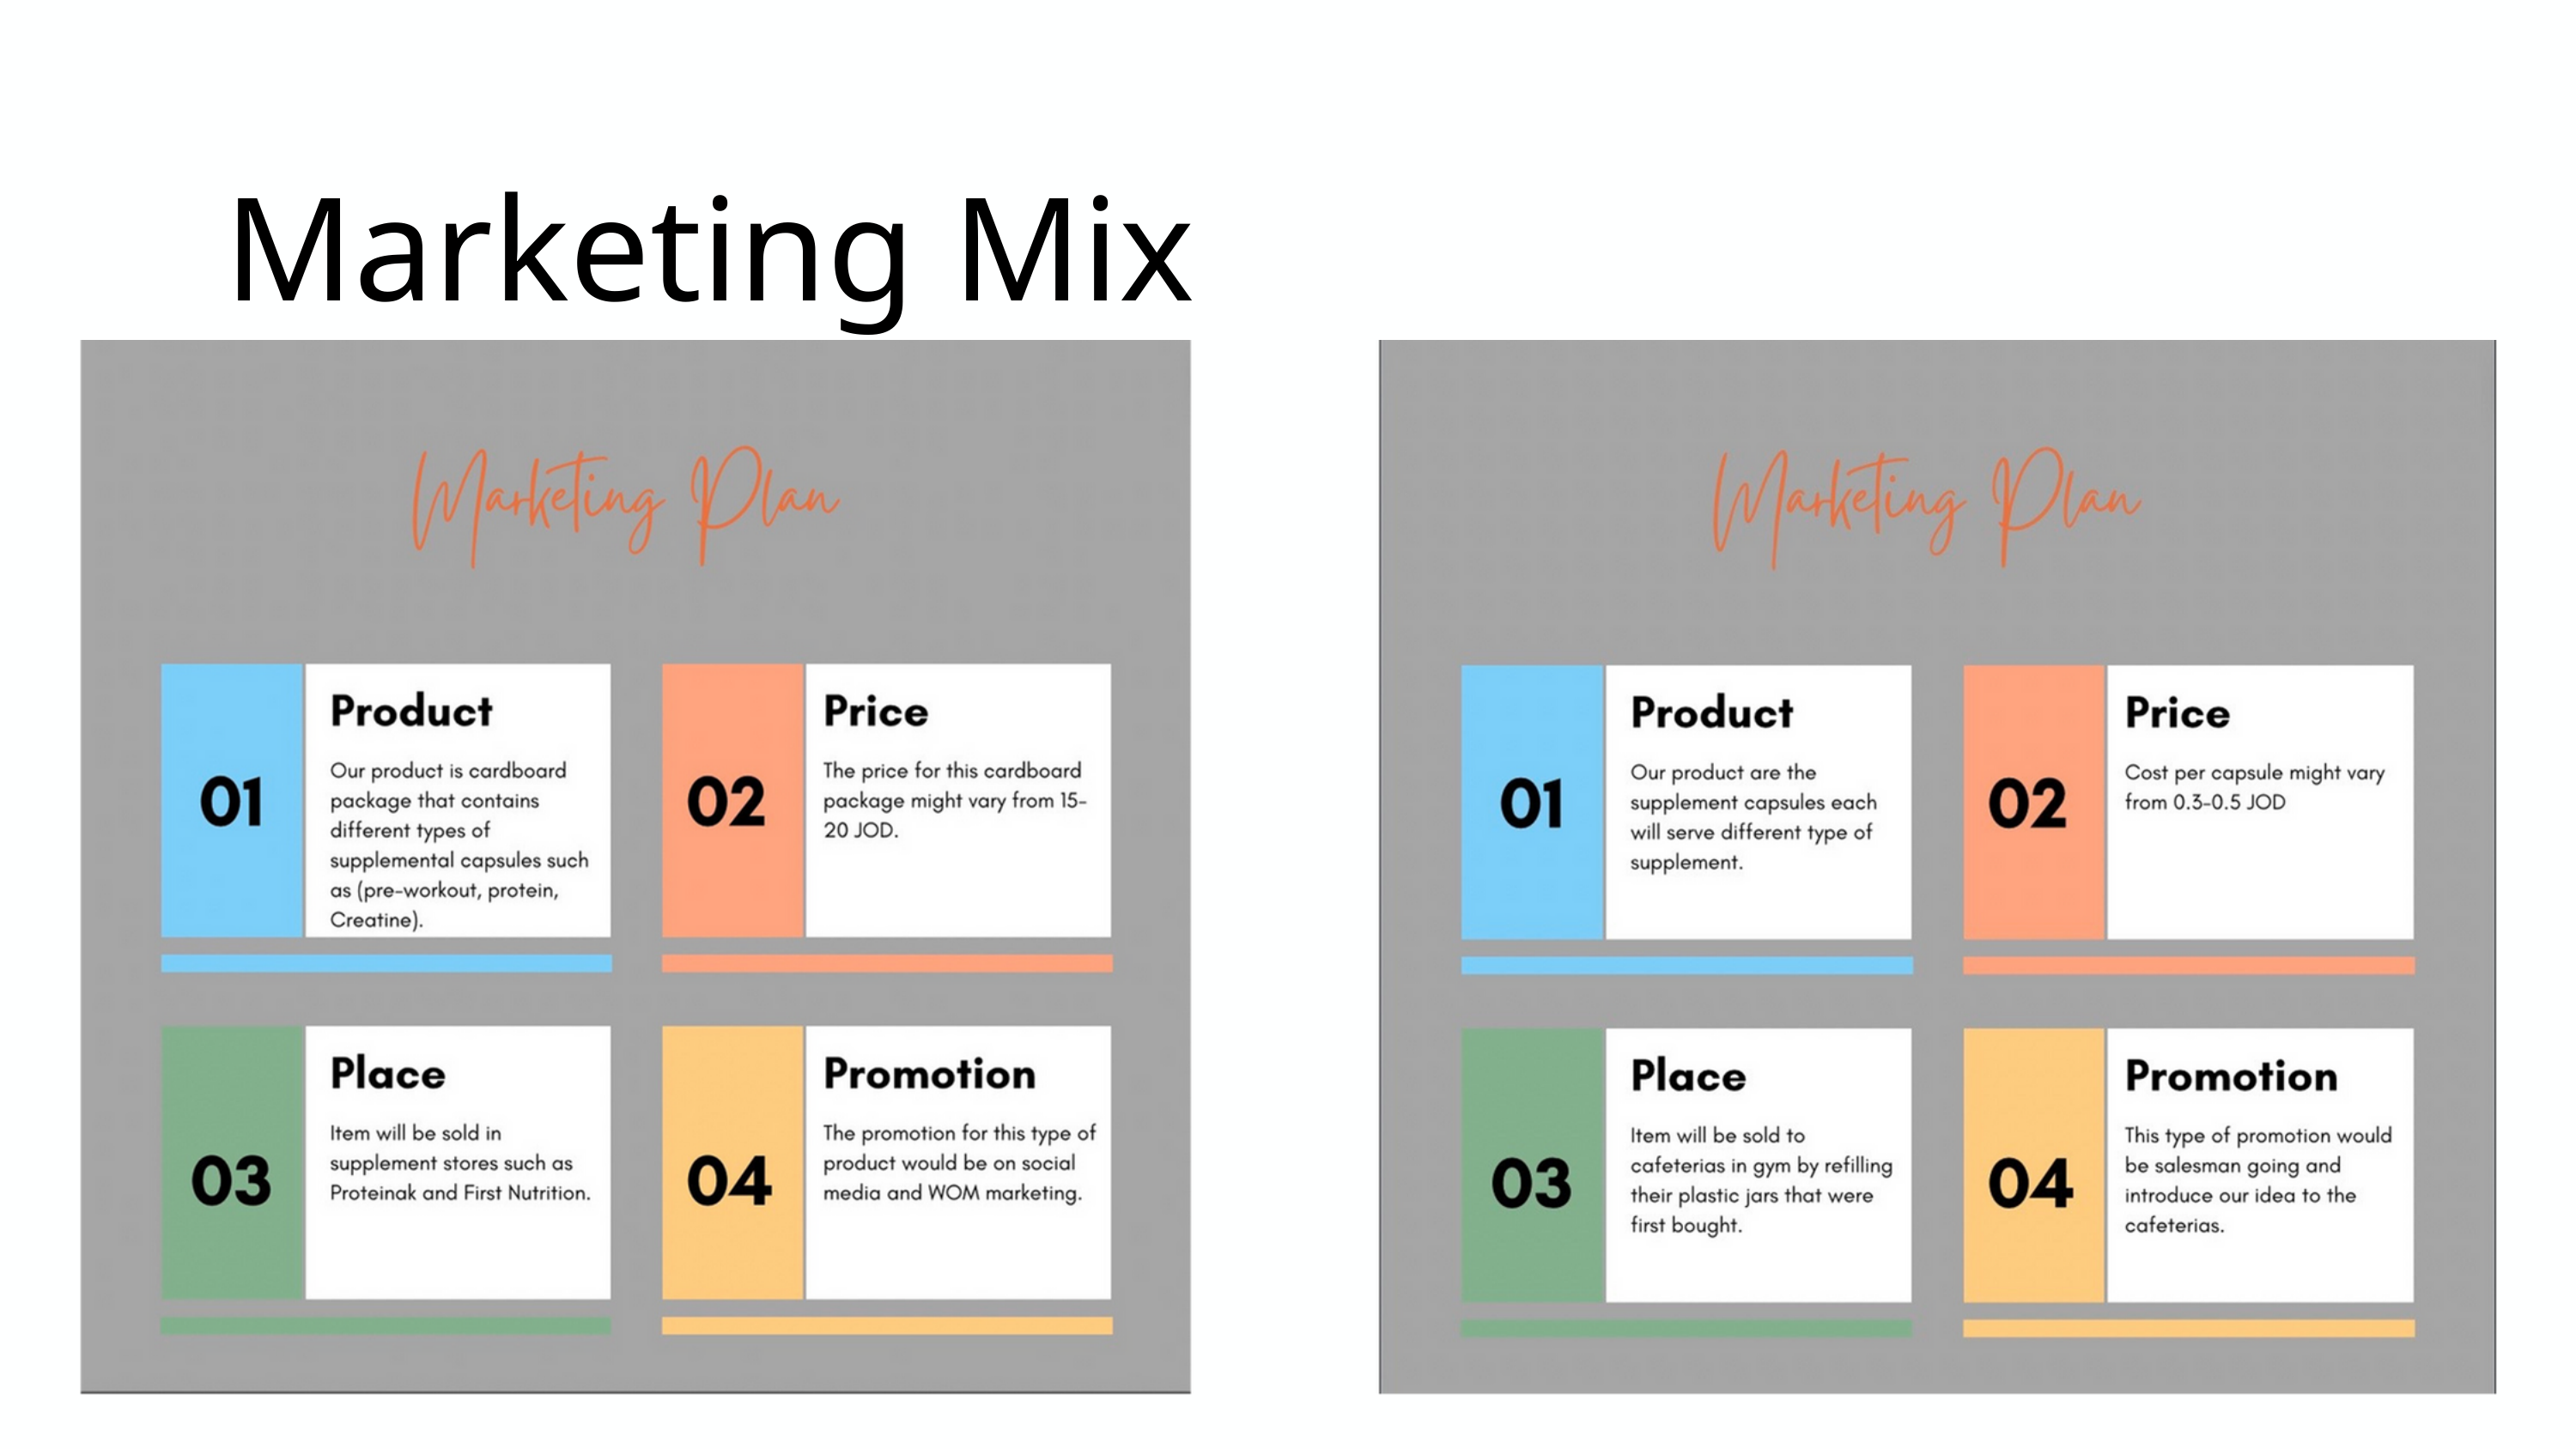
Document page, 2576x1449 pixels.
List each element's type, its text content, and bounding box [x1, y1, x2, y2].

text_box [79, 340, 2497, 1395]
text_box Marketing Mix [162, 106, 1257, 330]
